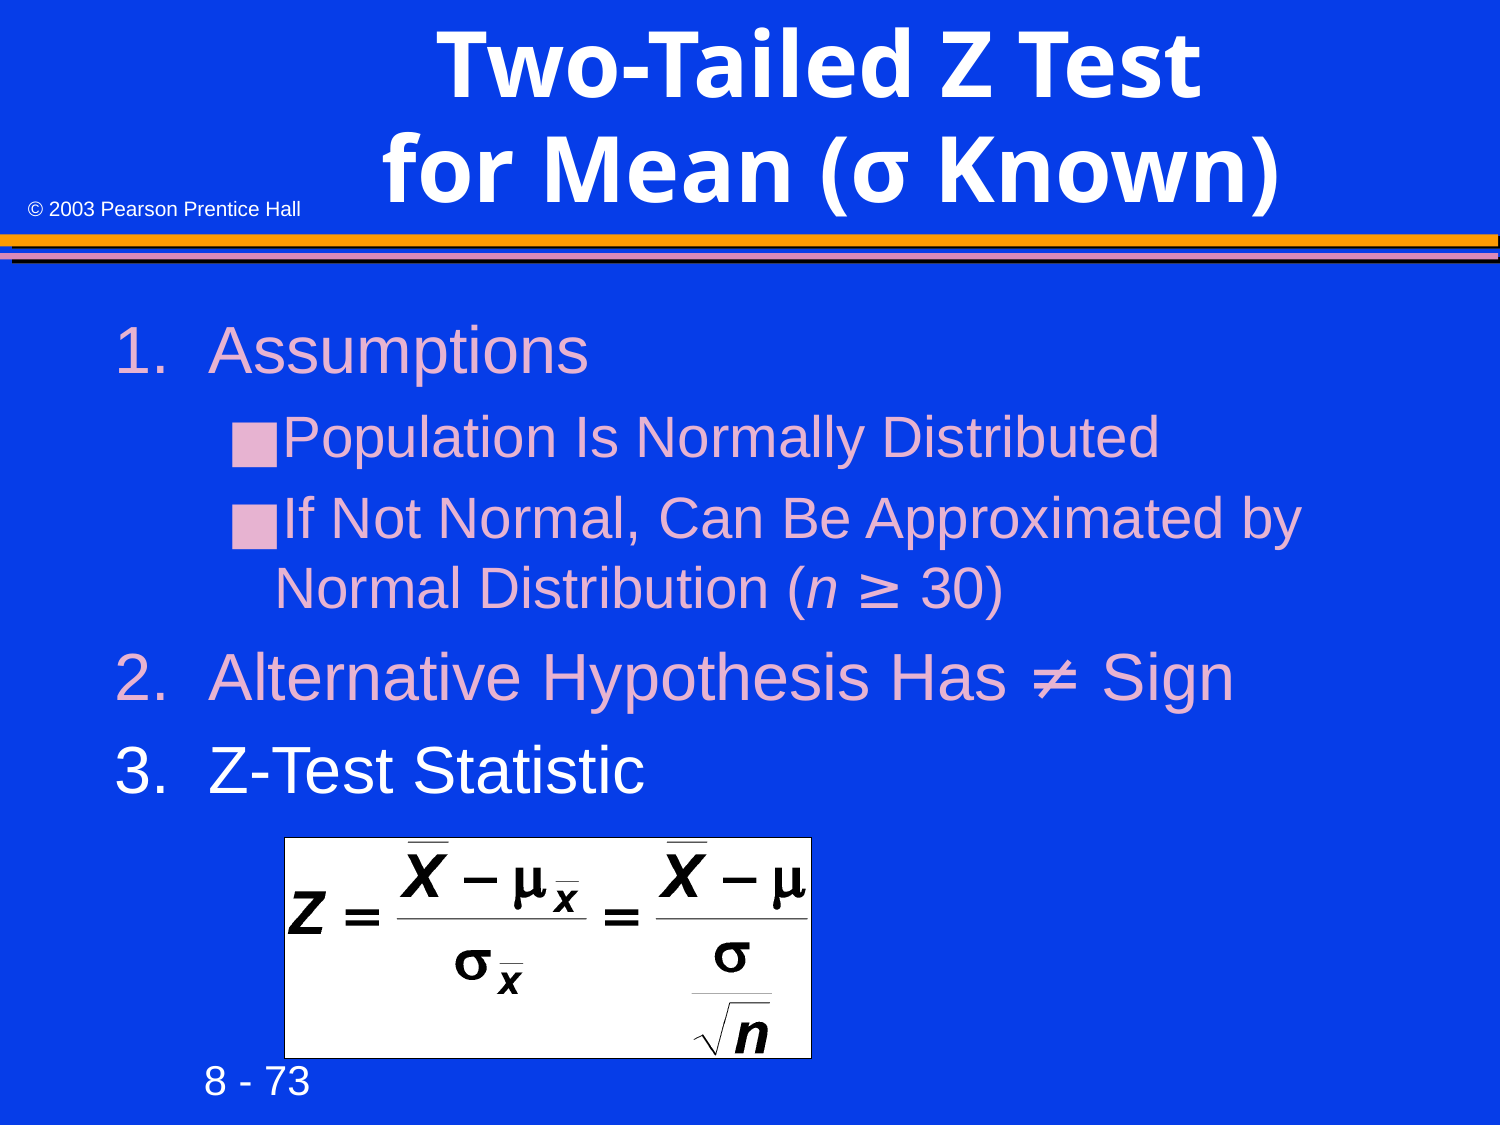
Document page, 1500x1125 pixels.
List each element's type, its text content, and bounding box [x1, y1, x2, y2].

list 1. Assumptions Population Is Normally Distributed If Not Normal, Can Be Approximated by Normal Distribution (n ≥ 30) 2. Alternative Hypothesis Has ≠ Sign 3. Z-Test Statistic [99, 299, 1388, 975]
title Two-Tailed Z Test for Mean (σ Known) [275, 24, 1388, 213]
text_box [284, 837, 812, 1060]
